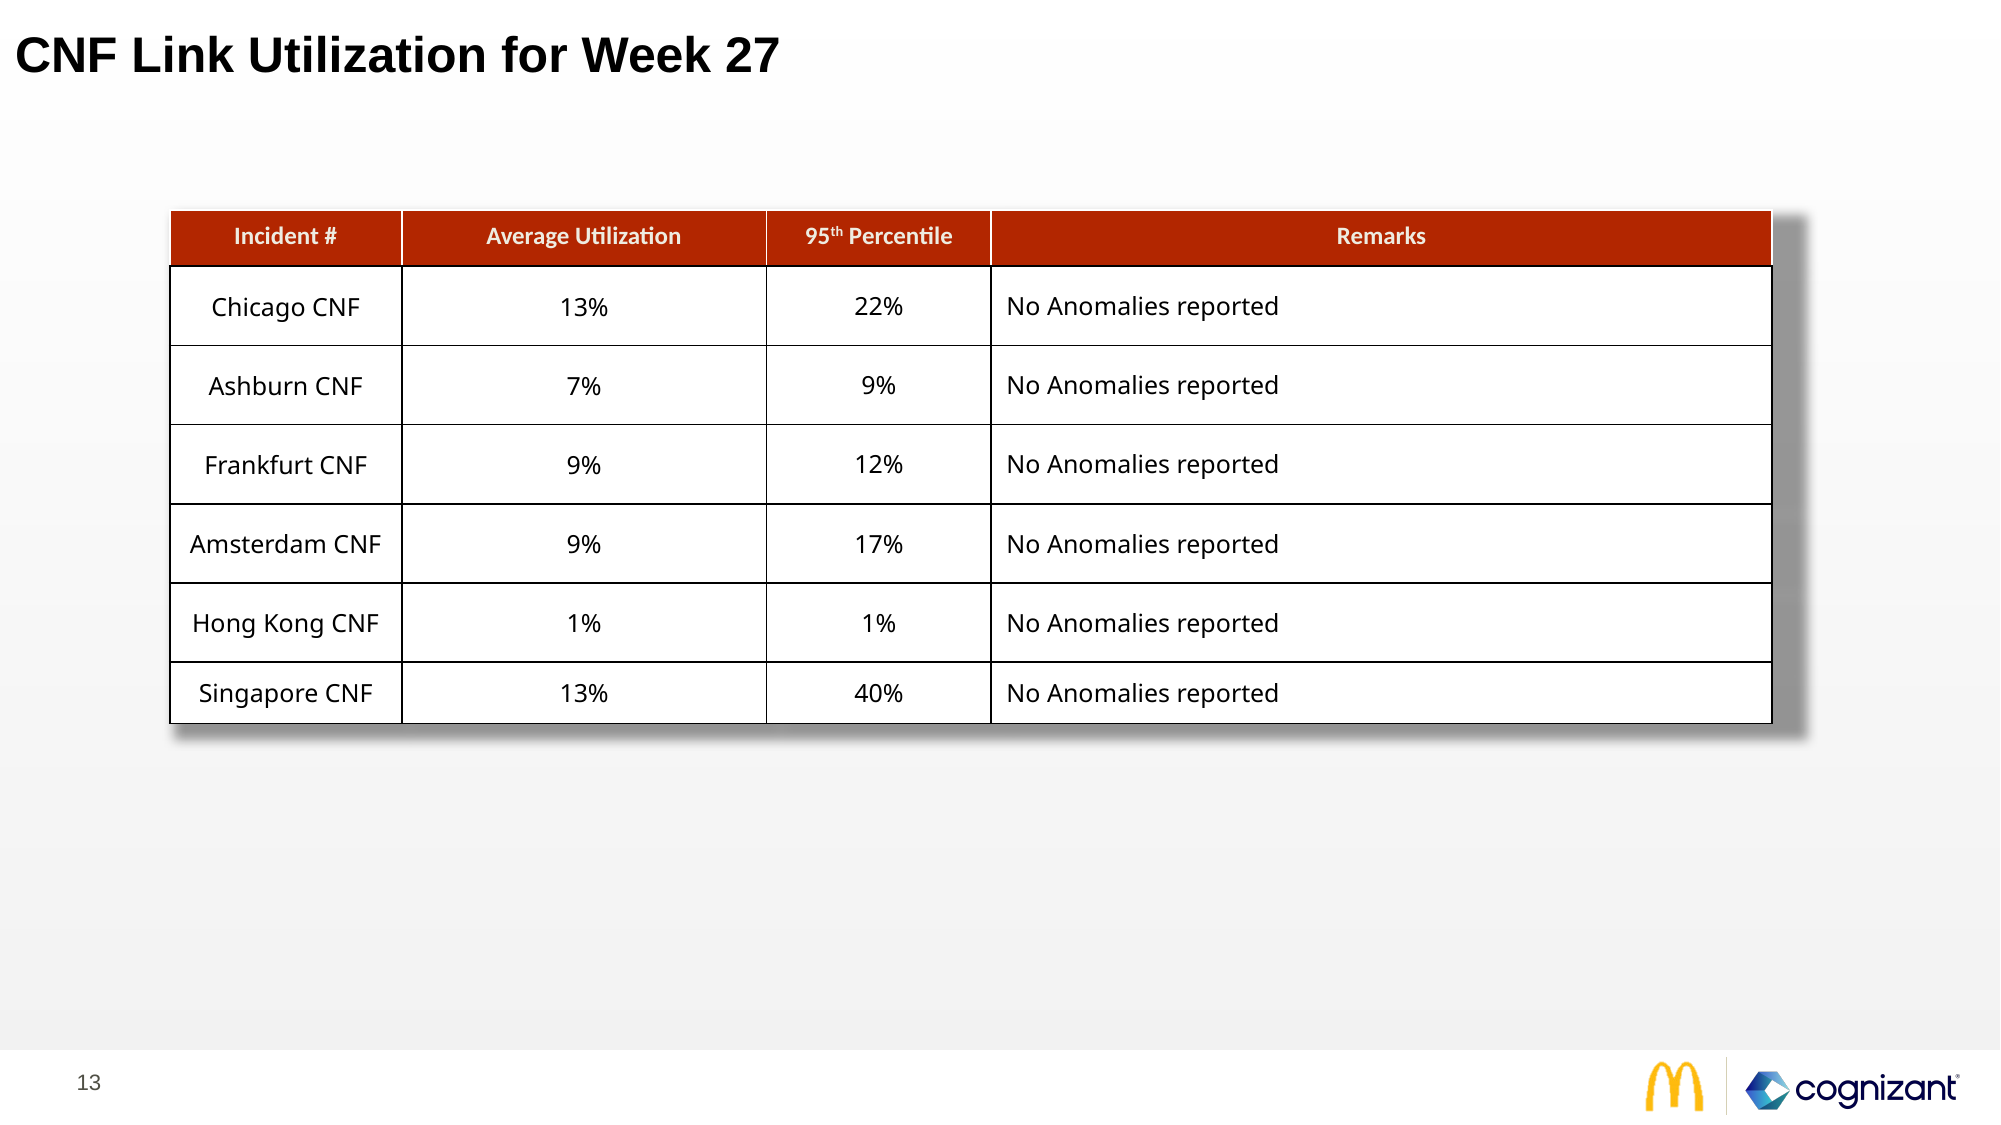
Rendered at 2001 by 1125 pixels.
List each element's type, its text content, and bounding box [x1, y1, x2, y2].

picture [1627, 1037, 1975, 1125]
table_cell 1% [403, 584, 766, 661]
table_cell No Anomalies reported [992, 346, 1771, 424]
title CNF Link Utilization for Week 27 [0, 0, 1888, 112]
table_cell Frankfurt CNF [171, 425, 401, 503]
table_cell 17% [767, 505, 990, 582]
table_cell No Anomalies reported [992, 663, 1771, 723]
table_cell Chicago CNF [171, 267, 401, 345]
table_cell 13% [403, 267, 766, 345]
table_cell No Anomalies reported [992, 267, 1771, 345]
table_cell Hong Kong CNF [171, 584, 401, 661]
table_cell 22% [767, 267, 990, 345]
table_cell Ashburn CNF [171, 346, 401, 424]
table_cell Singapore CNF [171, 663, 401, 723]
table_cell 1% [767, 584, 990, 661]
table_cell No Anomalies reported [992, 584, 1771, 661]
table_header Remarks [992, 211, 1771, 265]
table_cell 40% [767, 663, 990, 723]
table_cell 9% [767, 346, 990, 424]
table_cell 9% [403, 425, 766, 503]
table_header Incident # [171, 211, 401, 265]
table_header 95th Percentile [767, 211, 990, 265]
table_cell 7% [403, 346, 766, 424]
table_cell No Anomalies reported [992, 425, 1771, 503]
table_header Average Utilization [403, 211, 766, 265]
table_cell 9% [403, 505, 766, 582]
table_cell 12% [767, 425, 990, 503]
table_cell No Anomalies reported [992, 505, 1771, 582]
table_cell Amsterdam CNF [171, 505, 401, 582]
table_cell 13% [403, 663, 766, 723]
